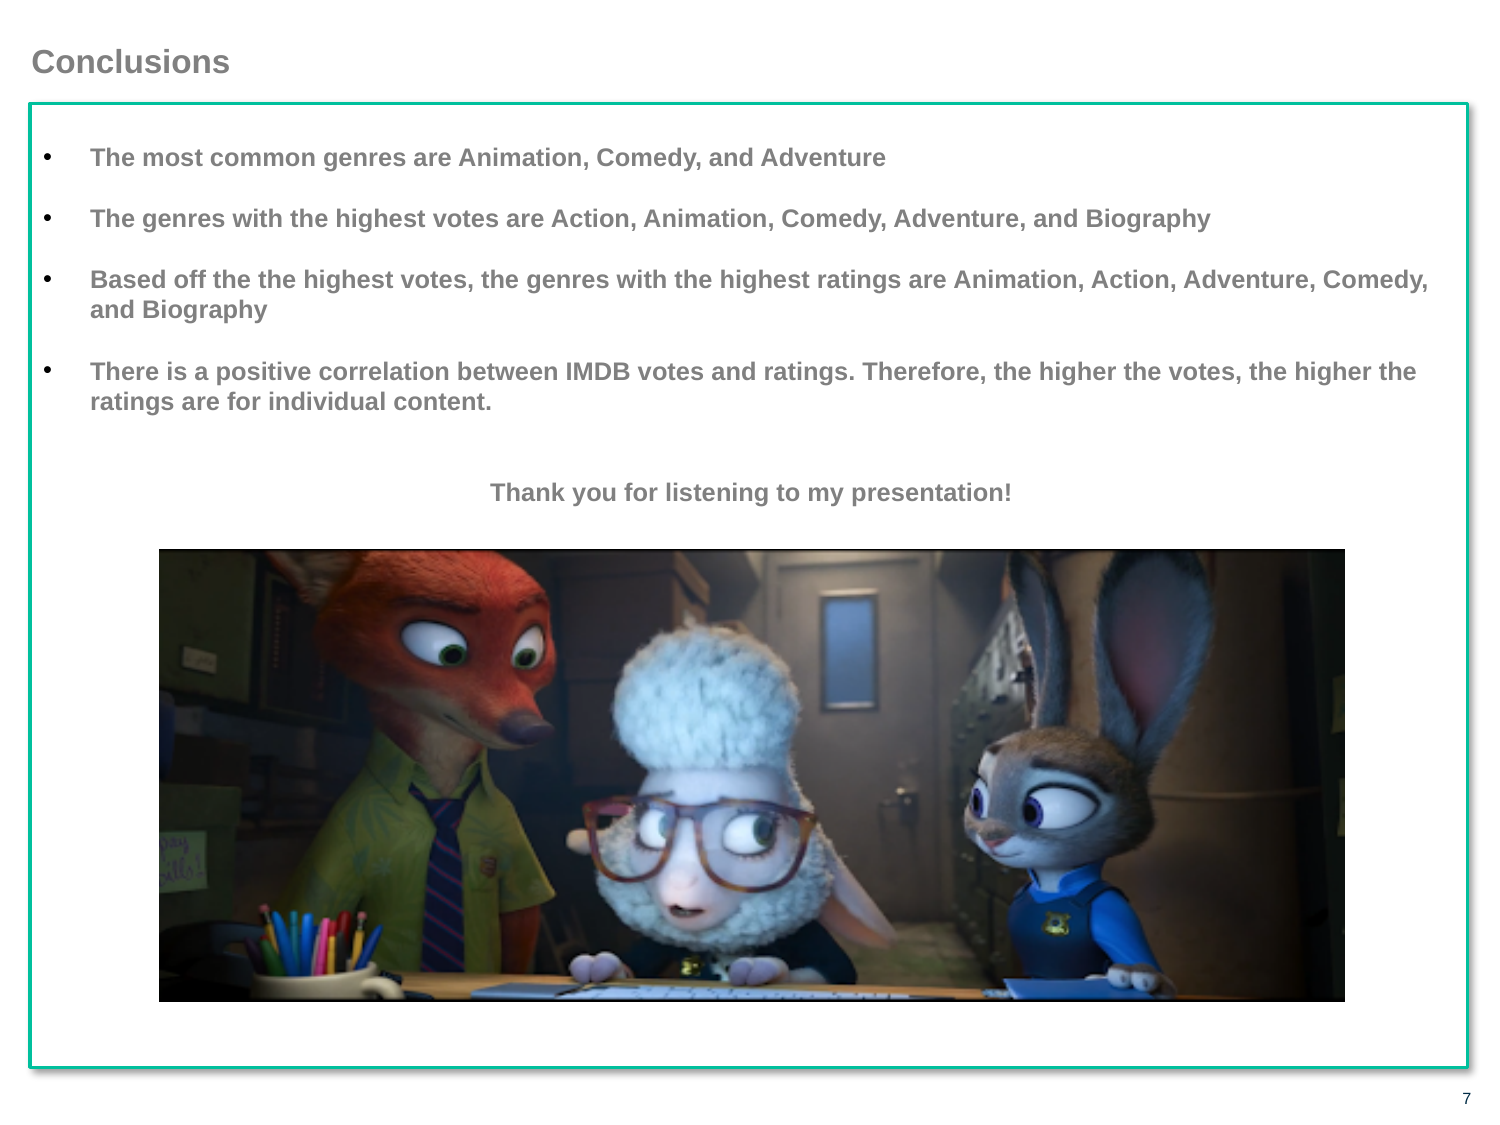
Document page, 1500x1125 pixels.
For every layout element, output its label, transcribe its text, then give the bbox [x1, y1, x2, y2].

title Conclusions [31, 40, 1469, 229]
text_box [30, 103, 1468, 1068]
picture [159, 549, 1345, 1002]
text_box The most common genres are Animation, Comedy, and Adventure The genres with the highest votes are Action, Animation, Comedy, Adventure, and Biography Based off the the highest votes, the genres with the highest ratings are Animation, Action, Adventure, Comedy, and Biography There is a positive correlation between IMDB votes and ratings. Therefore, the higher the votes, the higher the ratings are for individual content. Thank you for listening to my presentation! [43, 110, 1461, 634]
